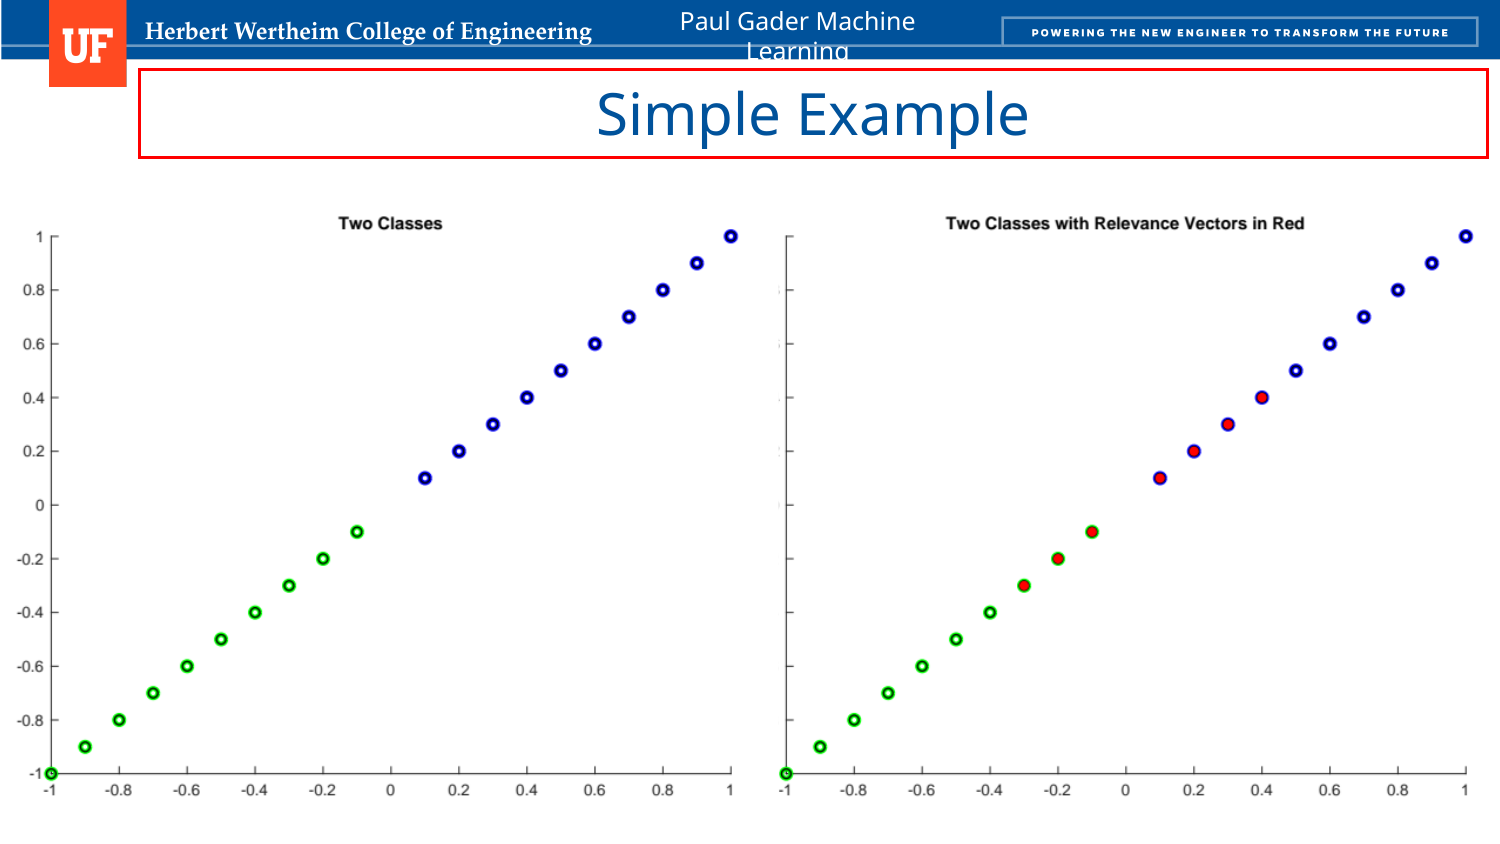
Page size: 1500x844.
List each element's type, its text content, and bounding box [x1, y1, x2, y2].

picture [0, 186, 755, 844]
picture [778, 186, 1488, 844]
picture [1, 0, 1500, 87]
title Simple Example [138, 68, 1489, 159]
